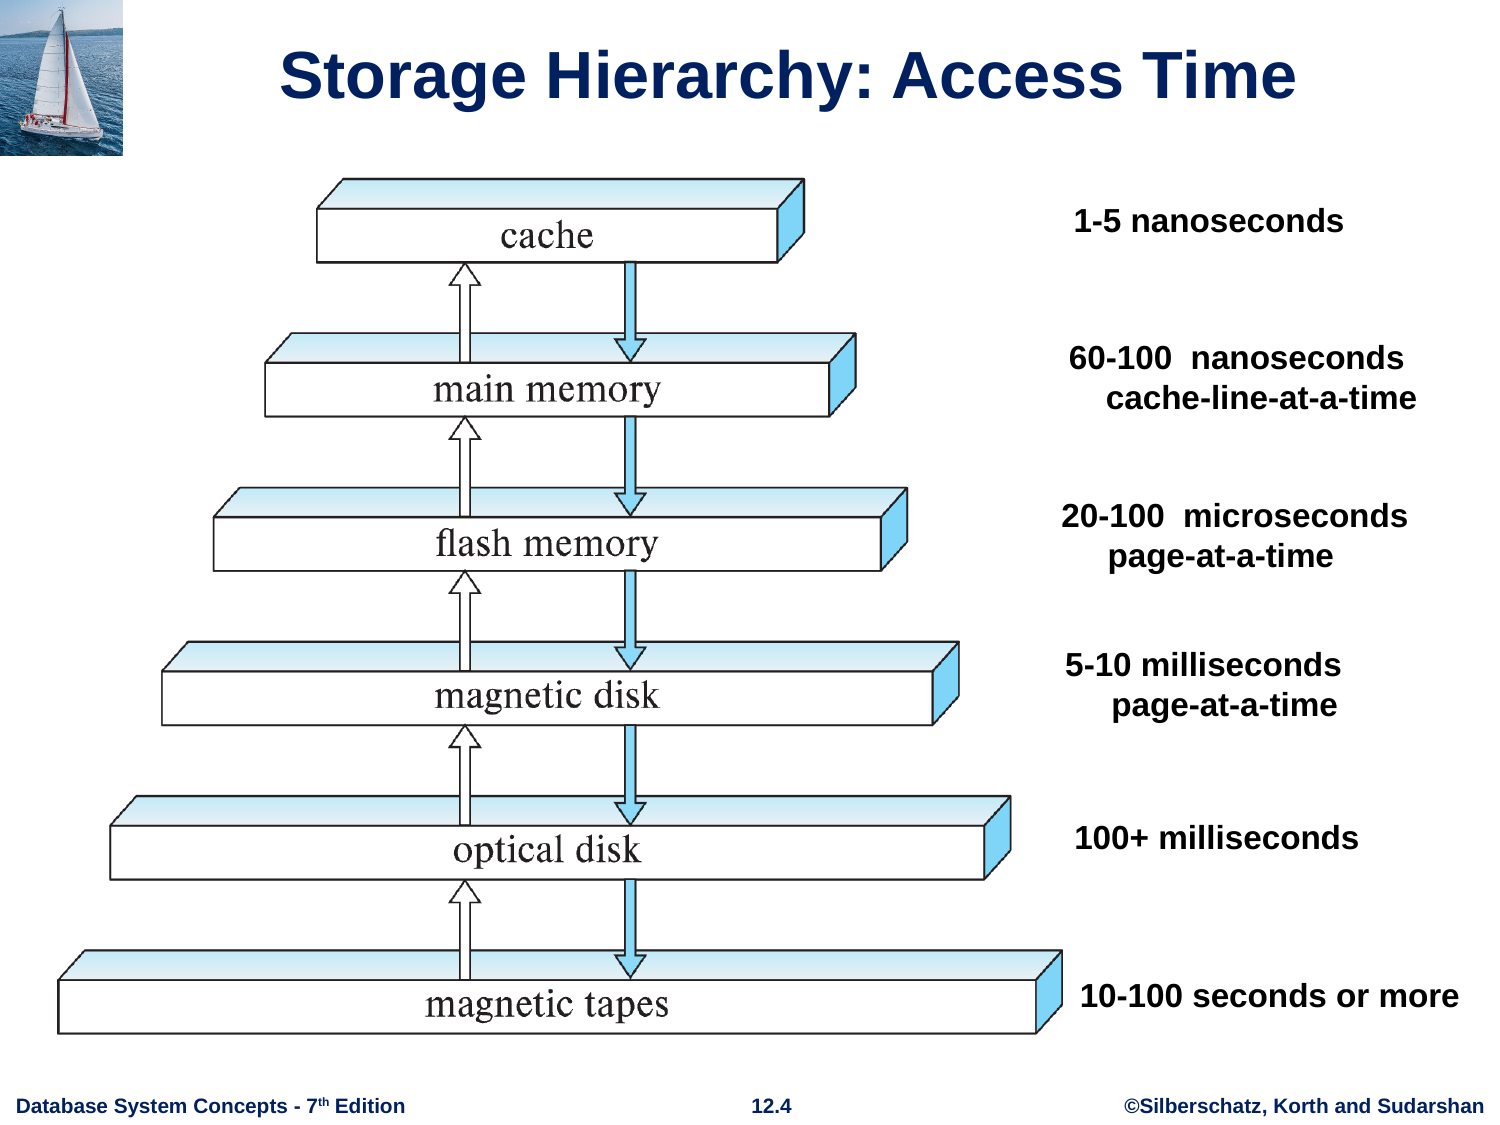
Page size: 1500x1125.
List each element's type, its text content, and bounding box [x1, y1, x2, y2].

picture [57, 177, 1064, 1035]
text_box 100+ milliseconds [1068, 808, 1472, 864]
text_box 20-100 microseconds page-at-a-time [1068, 486, 1459, 582]
text_box 1-5 nanoseconds [1068, 192, 1371, 247]
text_box 10-100 seconds or more [1068, 966, 1477, 1022]
text_box 5-10 milliseconds page-at-a-time [1068, 635, 1463, 731]
text_box 60-100 nanoseconds cache-line-at-a-time [1068, 329, 1467, 424]
picture [0, 0, 123, 156]
title Storage Hierarchy: Access Time [125, 18, 1452, 120]
